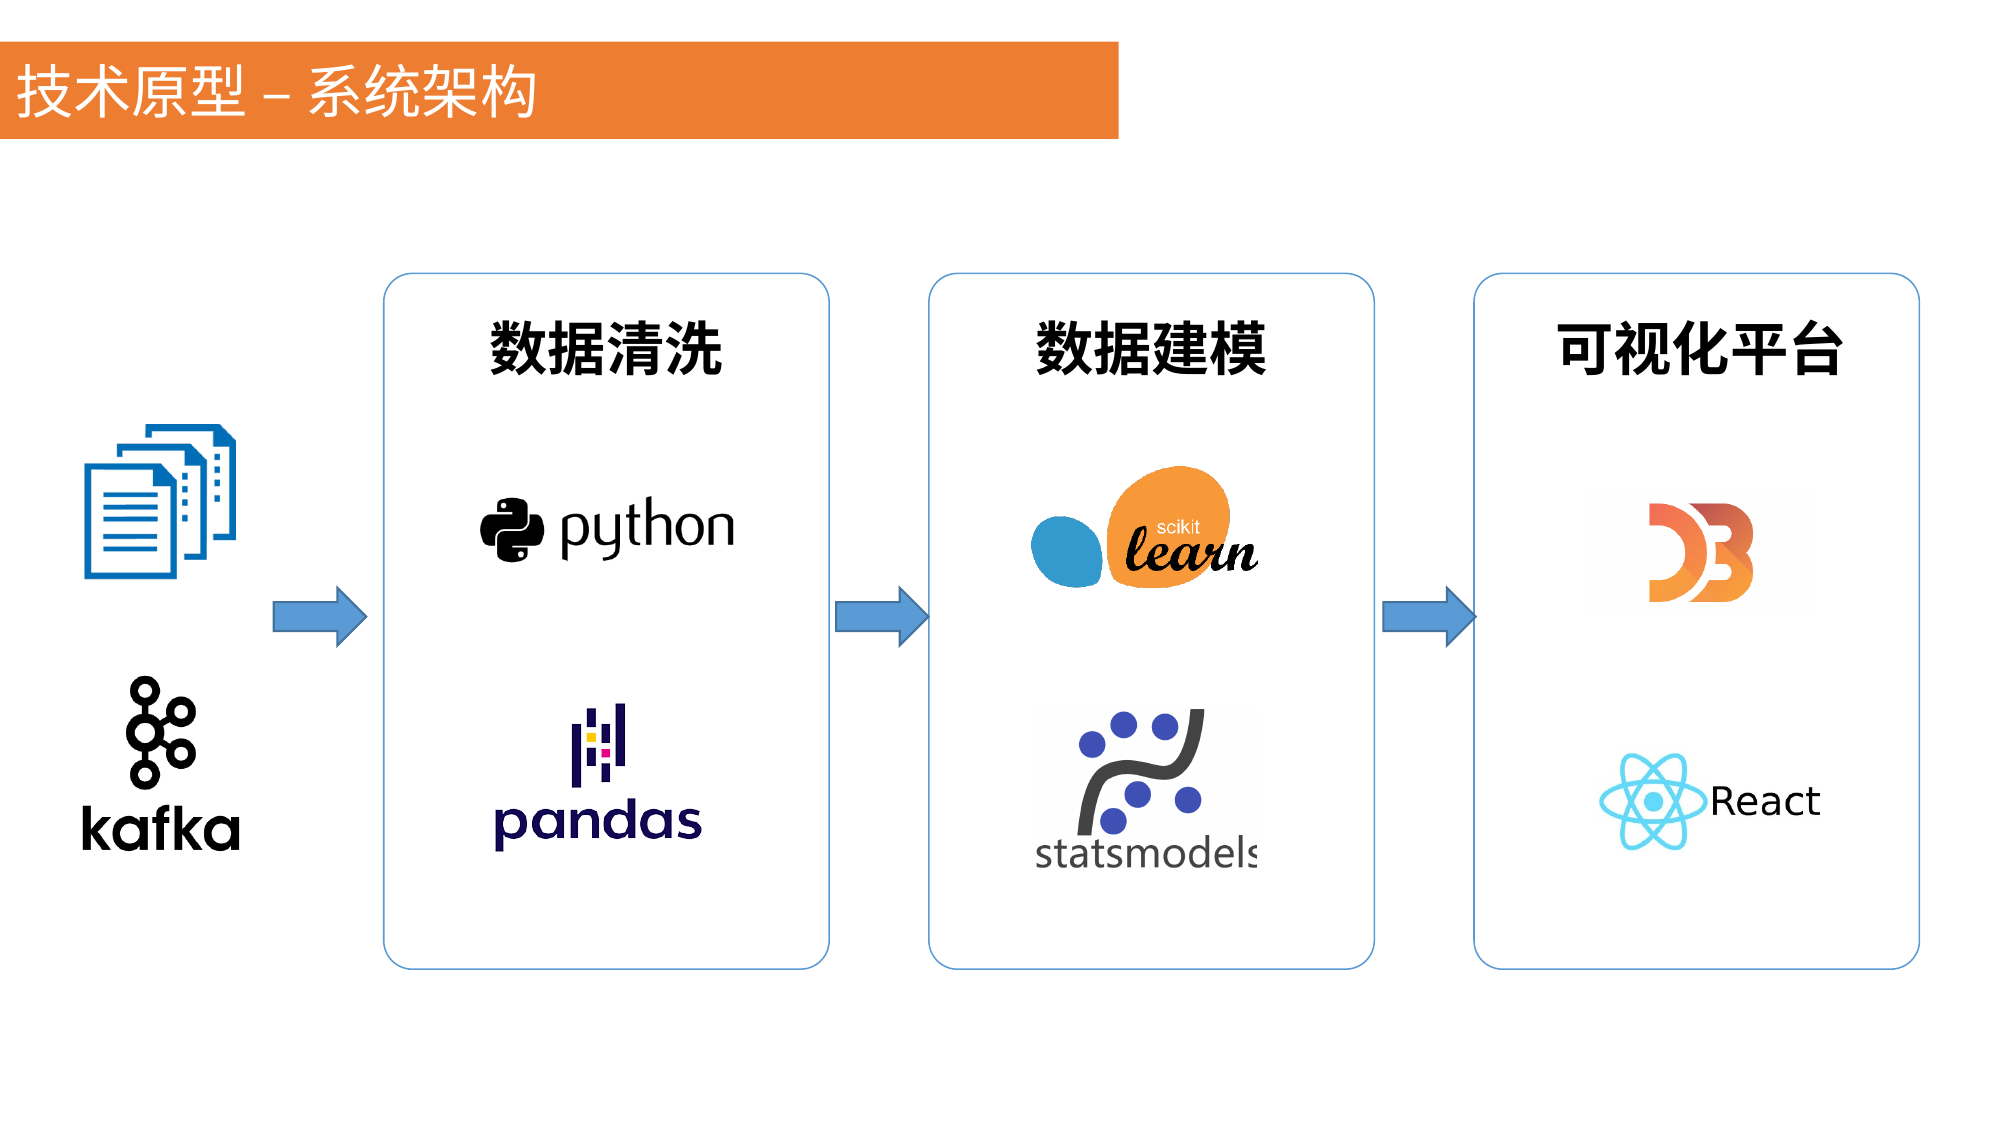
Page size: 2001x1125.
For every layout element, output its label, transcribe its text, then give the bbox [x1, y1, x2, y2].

text_box 数据清洗 [475, 304, 738, 390]
picture [471, 400, 734, 904]
text_box [1382, 585, 1478, 648]
picture [58, 400, 261, 603]
text_box [928, 273, 1375, 970]
text_box [835, 585, 931, 648]
text_box 数据建模 [1020, 304, 1283, 390]
text_box [383, 273, 830, 970]
text_box 可视化平台 [1540, 304, 1862, 390]
text_box [272, 585, 368, 648]
text_box 技术原型 – 系统架构 [0, 41, 1119, 139]
picture [1554, 714, 1864, 889]
picture [1031, 466, 1258, 588]
text_box [1474, 273, 1920, 970]
picture [62, 657, 257, 869]
picture [1036, 708, 1258, 869]
picture [1586, 493, 1816, 612]
